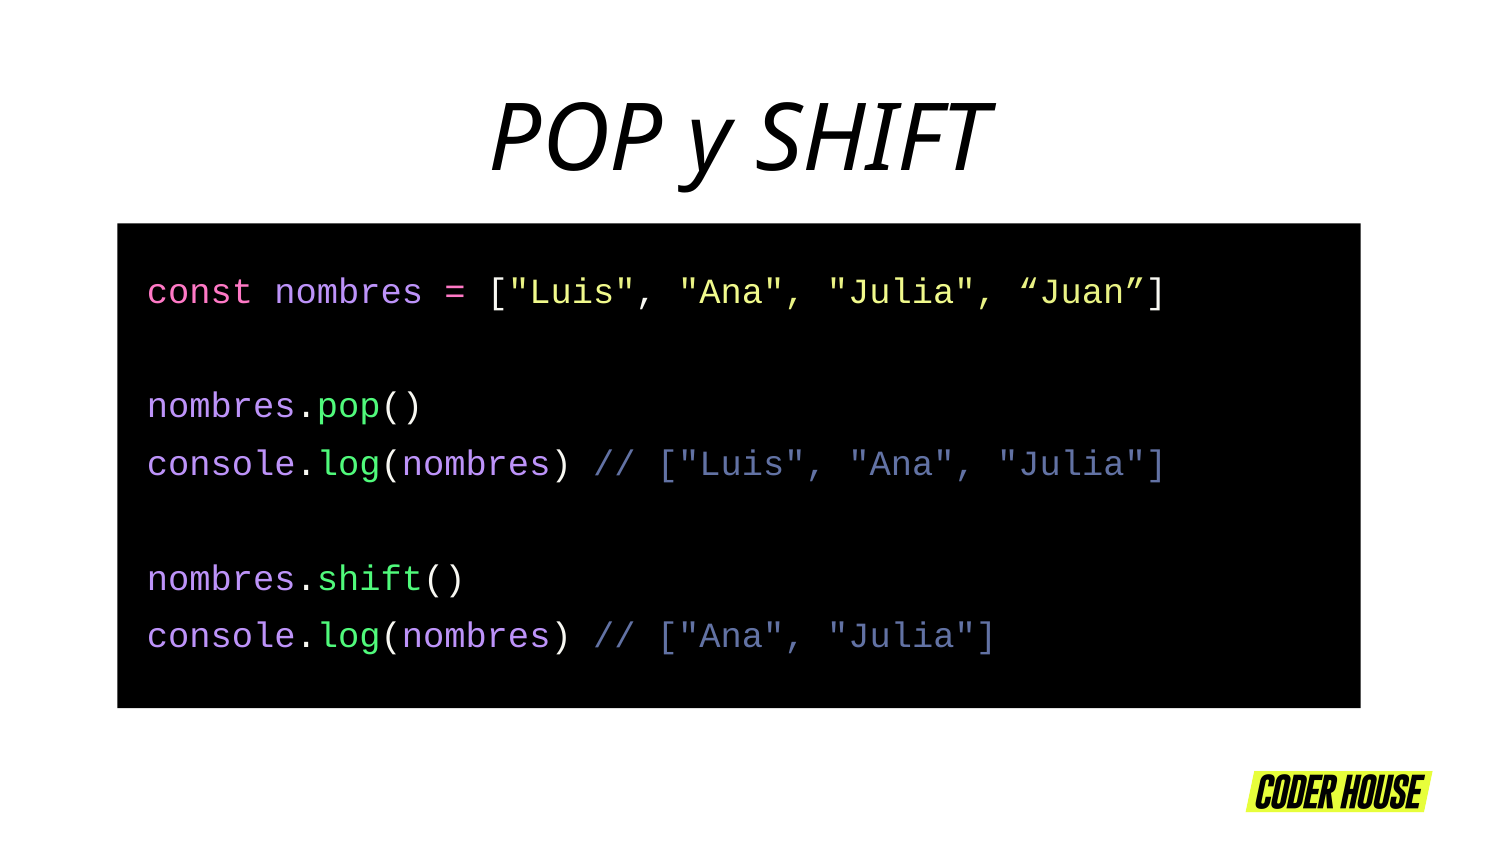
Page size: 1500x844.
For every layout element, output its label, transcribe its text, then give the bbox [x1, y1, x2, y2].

text_box const nombres = ["Luis", "Ana", "Julia", “Juan”] nombres.pop() console.log(nombres) // ["Luis", "Ana", "Julia"] nombres.shift() console.log(nombres) // ["Ana", "Julia"] [117, 223, 1361, 709]
picture [1241, 764, 1437, 819]
text_box POP y SHIFT [274, 61, 1204, 223]
